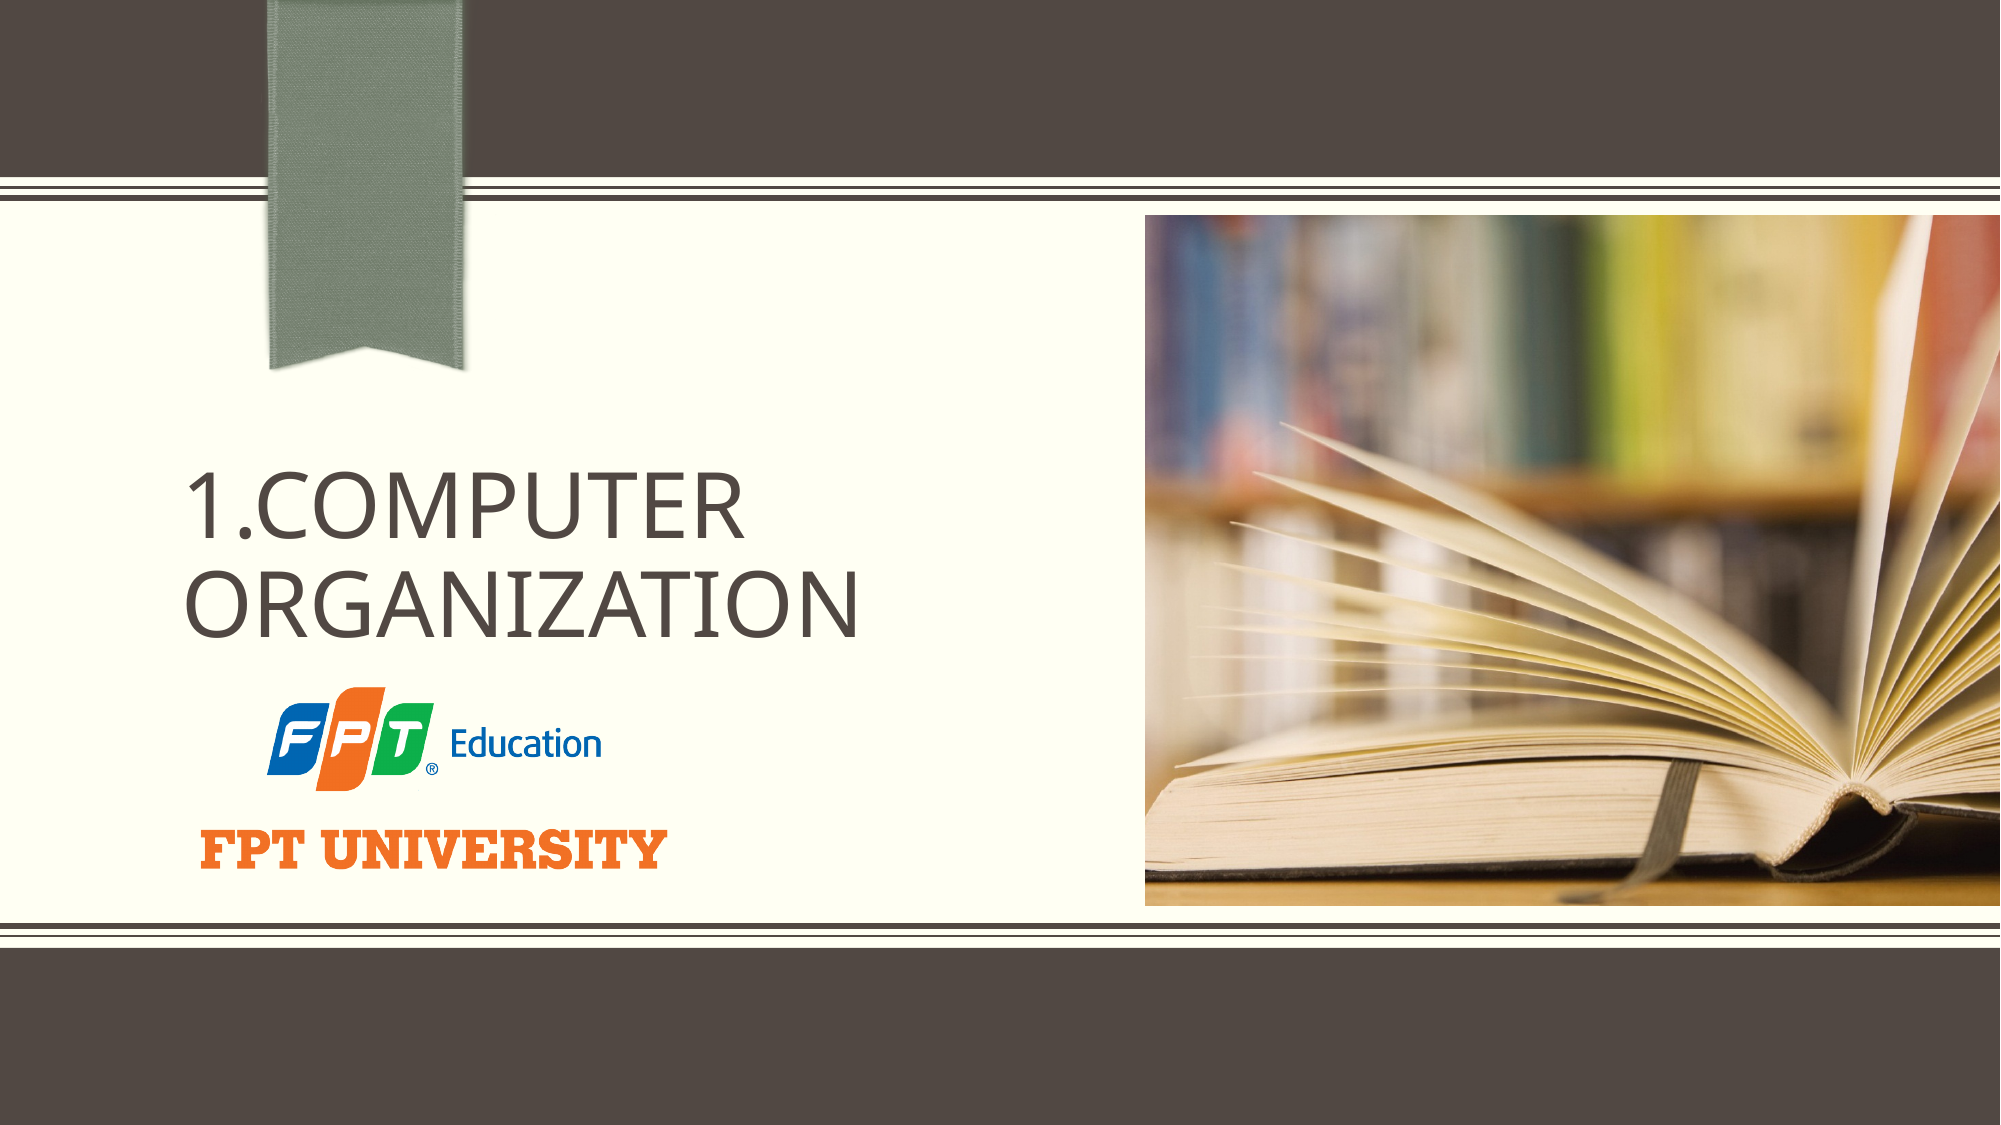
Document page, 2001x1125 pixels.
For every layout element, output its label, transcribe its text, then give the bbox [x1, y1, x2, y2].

picture [181, 650, 687, 906]
picture [1145, 214, 2000, 906]
title 1.Computer Organization [181, 376, 1122, 741]
